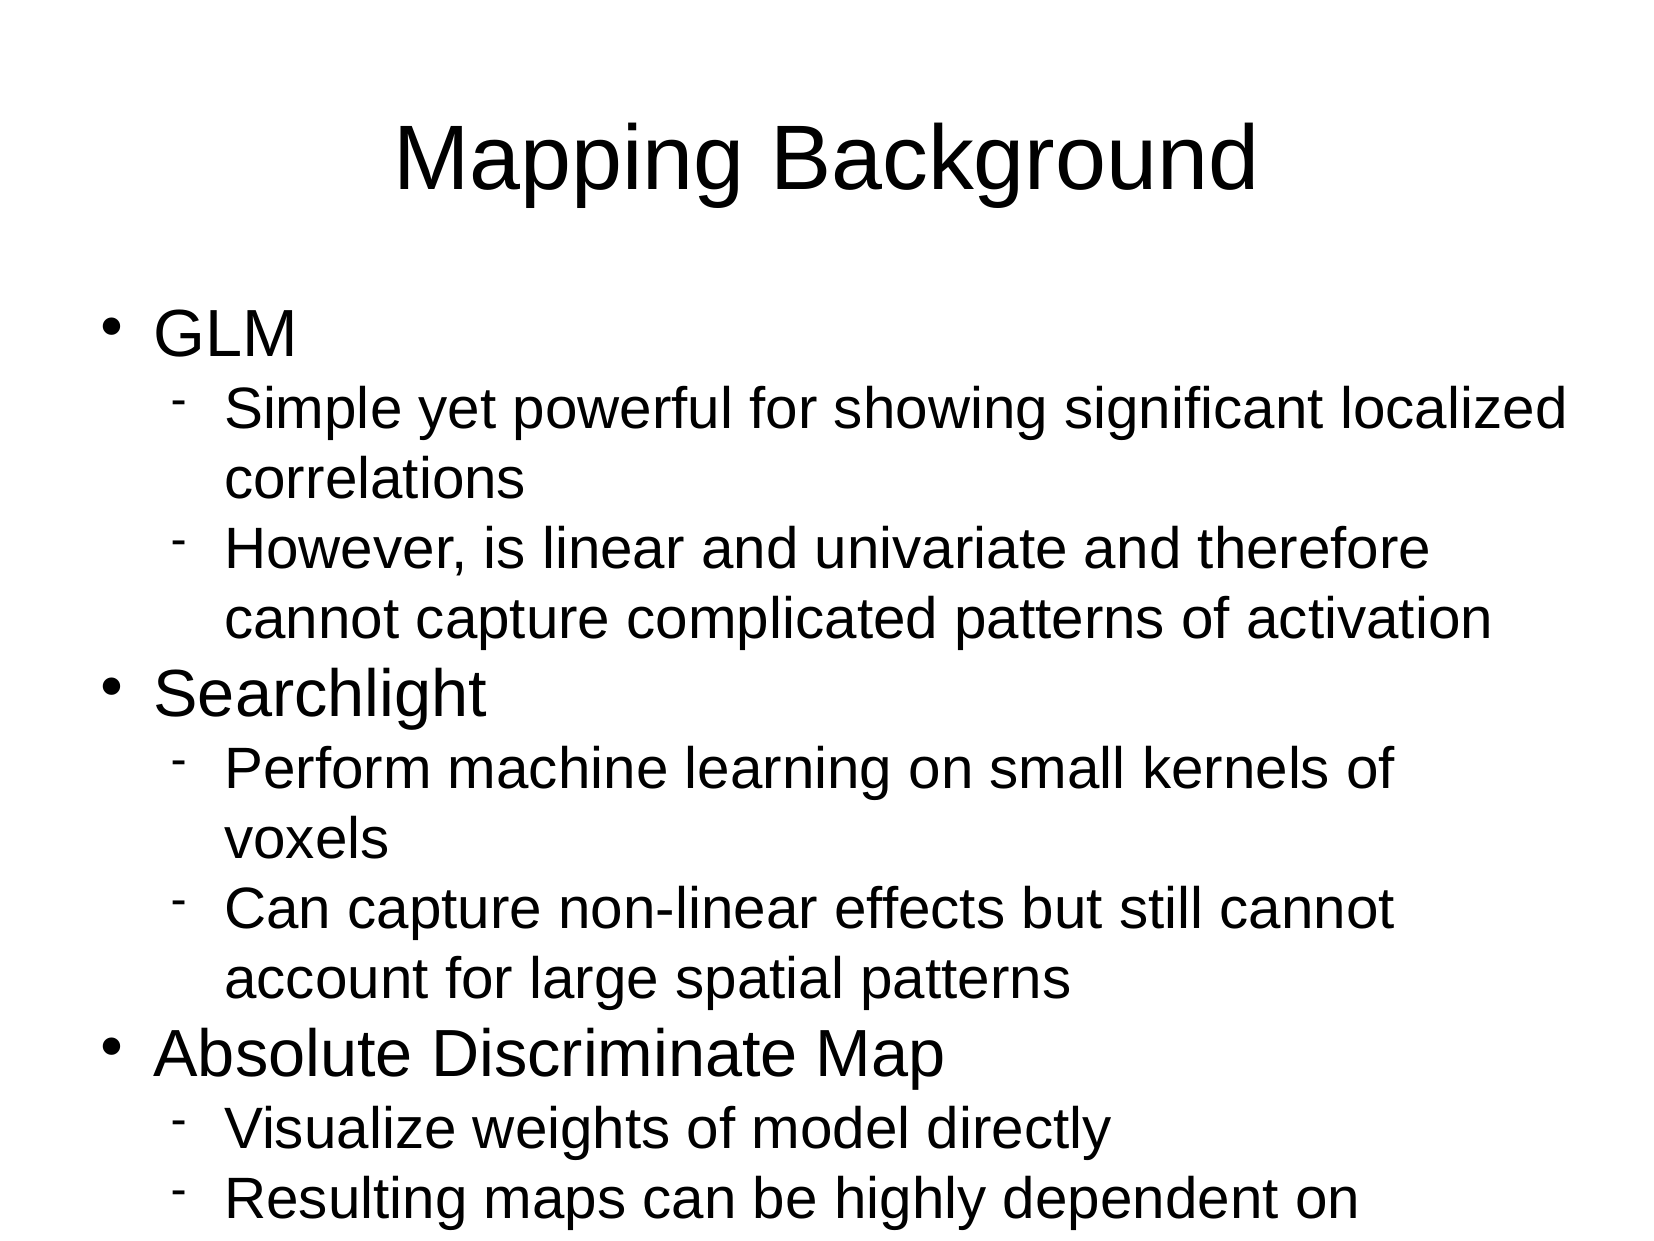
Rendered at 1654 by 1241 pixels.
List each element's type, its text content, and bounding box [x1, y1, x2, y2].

text_box Mapping Background [82, 49, 1571, 257]
text_box GLM Simple yet powerful for showing significant localized correlations However, is linear and univariate and therefore cannot capture complicated patterns of activation Searchlight Perform machine learning on small kernels of voxels Can capture non-linear effects but still cannot account for large spatial patterns Absolute Discriminate Map Visualize weights of model directly Resulting maps can be highly dependent on regularization of the model Easy to visualize when model is linear and model dimensionality is the same as input dimensionality How can we generalize to non-linear and complex models? [82, 290, 1571, 1010]
